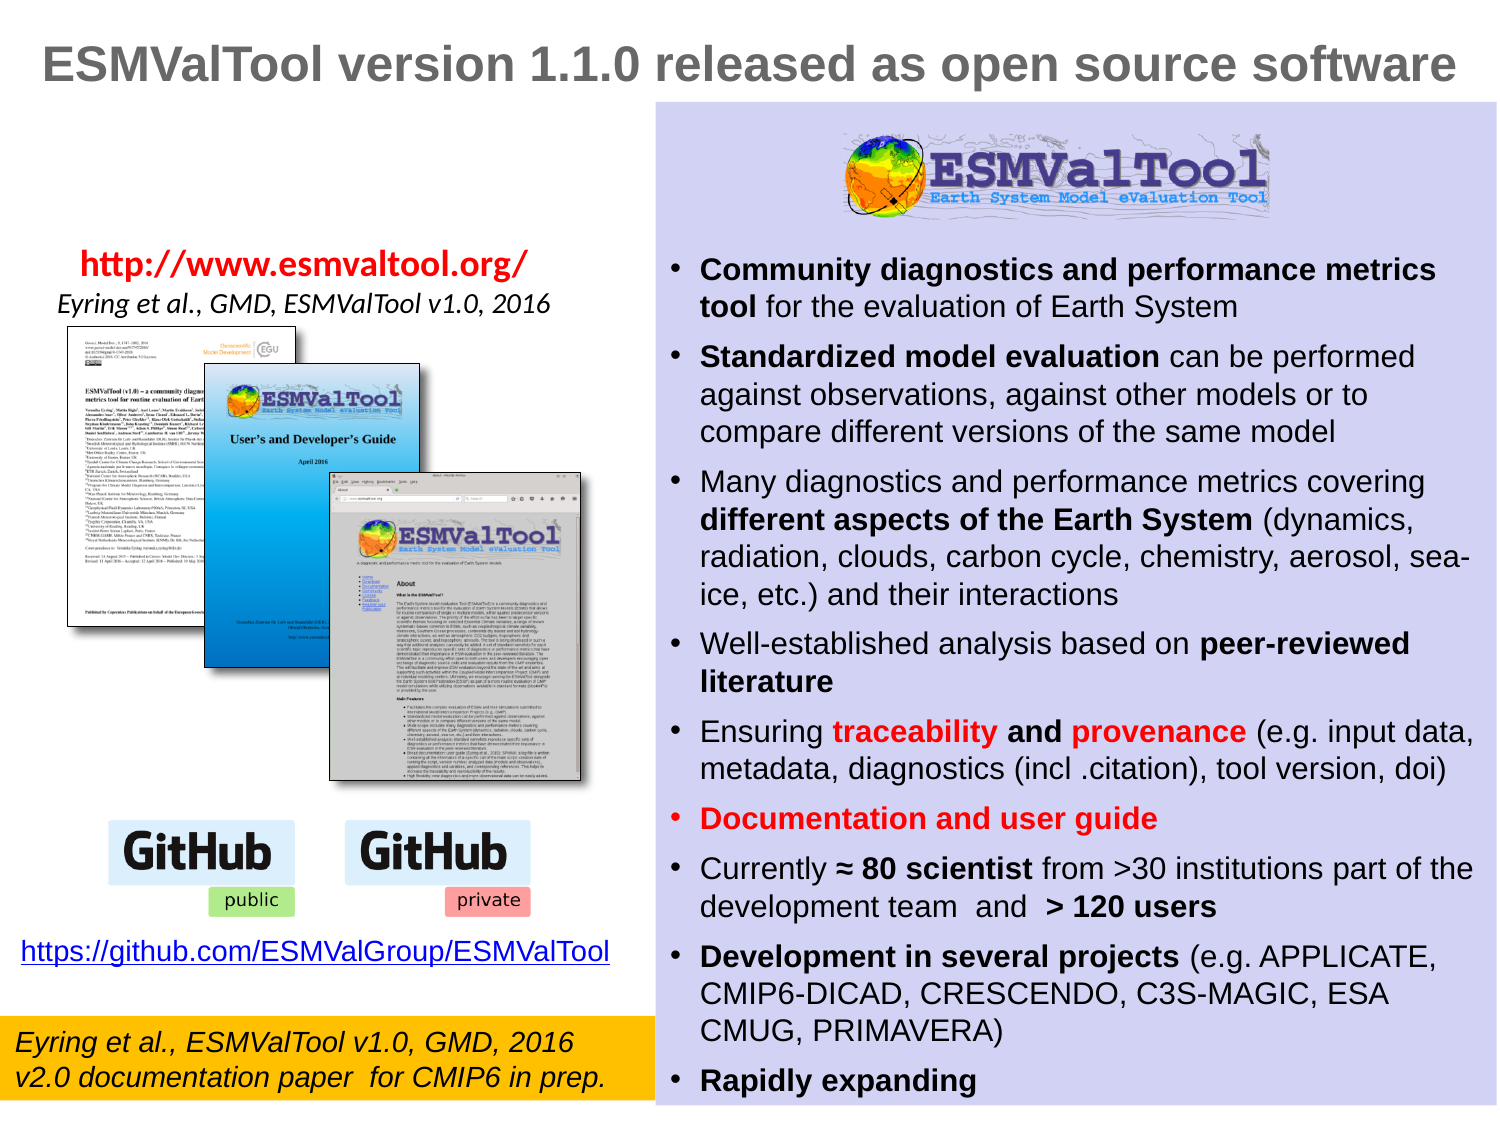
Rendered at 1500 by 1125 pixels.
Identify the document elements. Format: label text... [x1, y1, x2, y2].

text_box Community diagnostics and performance metrics tool for the evaluation of Earth System Standardized model evaluation can be performed against observations, against other models or to compare different versions of the same model Many diagnostics and performance metrics covering different aspects of the Earth System (dynamics, radiation, clouds, carbon cycle, chemistry, aerosol, sea-ice, etc.) and their interactions Well-established analysis based on peer-reviewed literature Ensuring traceability and provenance (e.g. input data, metadata, diagnostics (incl .citation), tool version, doi) Documentation and user guide Currently ≈ 80 scientist from >30 institutions part of the development team and > 120 users Development in several projects (e.g. APPLICATE, CMIP6-DICAD, CRESCENDO, C3S-MAGIC, ESA CMUG, PRIMAVERA) Rapidly expanding [655, 101, 1497, 1106]
picture [311, 814, 585, 919]
text_box Eyring et al., ESMValTool v1.0, GMD, 2016 v2.0 documentation paper for CMIP6 in prep. [0, 1015, 656, 1101]
title ESMValTool version 1.1.0 released as open source software [0, 30, 1500, 116]
text_box https://github.com/ESMValGroup/ESMValTool [5, 925, 632, 976]
picture [82, 814, 305, 919]
picture [67, 325, 581, 780]
picture [842, 133, 1270, 221]
text_box http://www.esmvaltool.org/ Eyring et al., GMD, ESMValTool v1.0, 2016 [27, 231, 581, 327]
